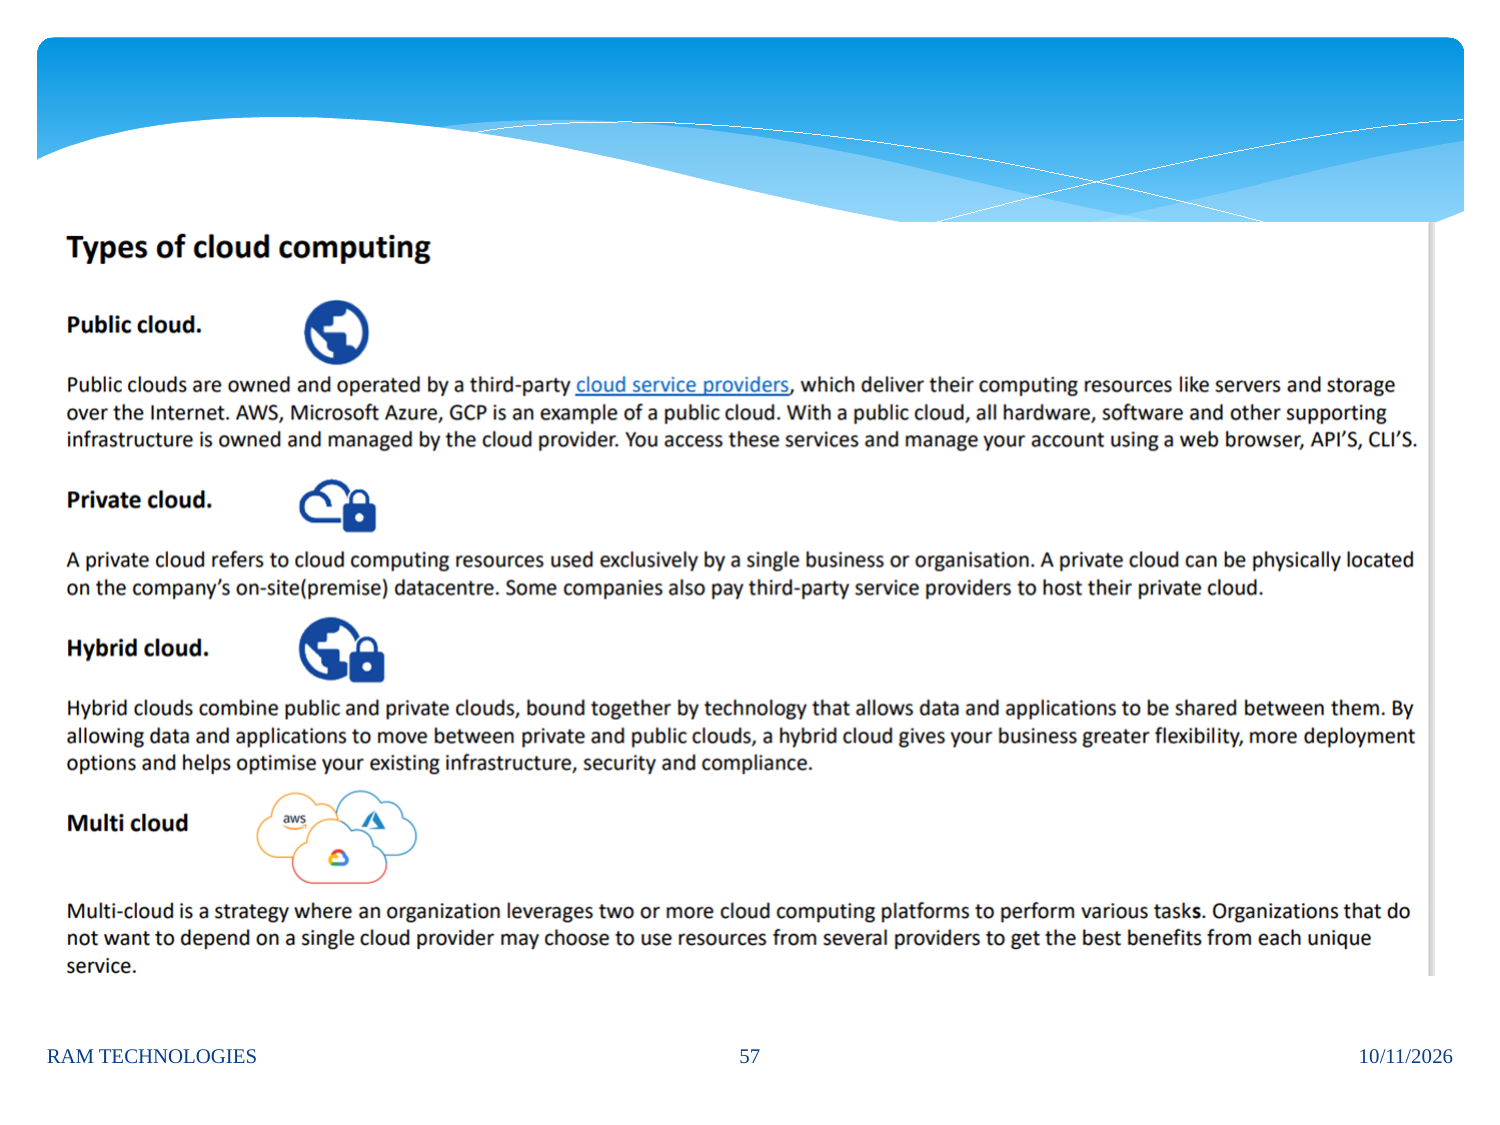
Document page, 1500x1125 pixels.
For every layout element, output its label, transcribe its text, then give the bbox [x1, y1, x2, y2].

slide_number 57 [654, 1025, 846, 1086]
footer RAM TECHNOLOGIES [31, 1025, 653, 1086]
picture [65, 222, 1435, 976]
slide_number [847, 1025, 1469, 1086]
